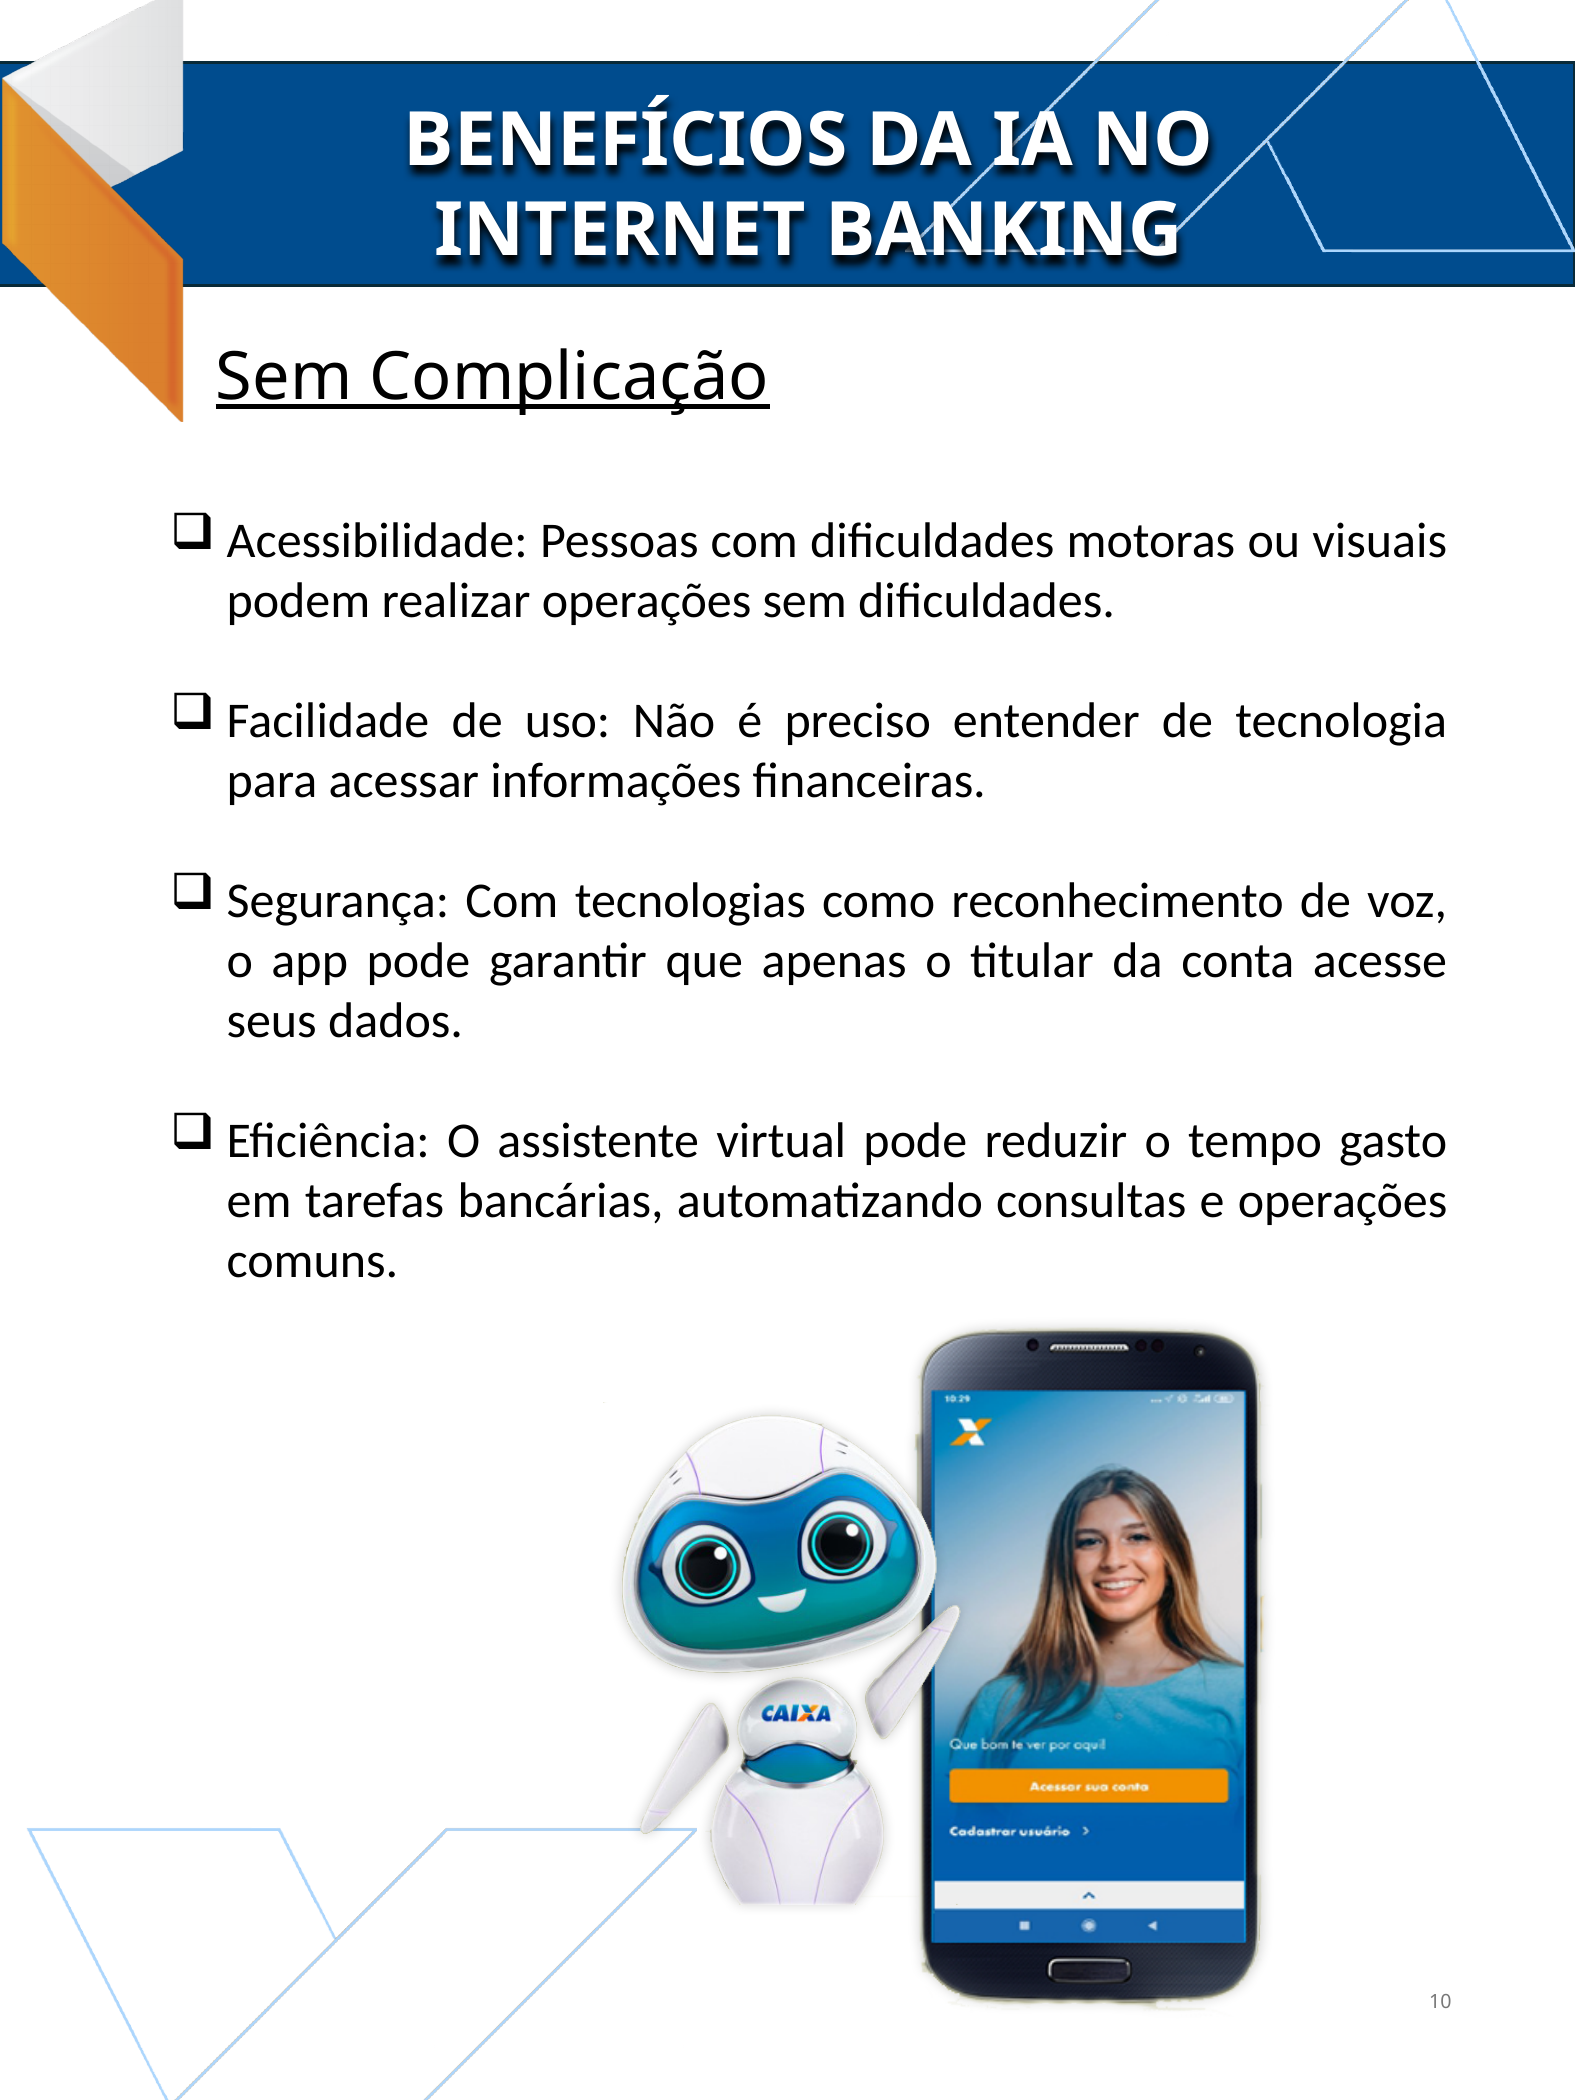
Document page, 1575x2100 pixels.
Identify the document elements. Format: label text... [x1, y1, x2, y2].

slide_number 10 [1112, 1946, 1467, 2059]
text_box [269, 61, 904, 287]
text_box Sem Complicação [207, 325, 794, 421]
picture [0, 0, 269, 421]
text_box Acessibilidade: Pessoas com dificuldades motoras ou visuais podem realizar operações sem dificuldades. Facilidade de uso: Não é preciso entender de tecnologia para acessar informações financeiras. Segurança: Com tecnologias como reconhecimento de voz, o app pode garantir que apenas o titular da conta acesse seus dados. Eficiência: O assistente virtual pode reduzir o tempo gasto em tarefas bancárias, automatizando consultas e operações comuns. [155, 499, 1463, 1295]
text_box BENEFÍCIOS DA IA NO INTERNET BANKING [314, 82, 904, 278]
picture [904, 0, 1575, 291]
picture [0, 1294, 1431, 2100]
